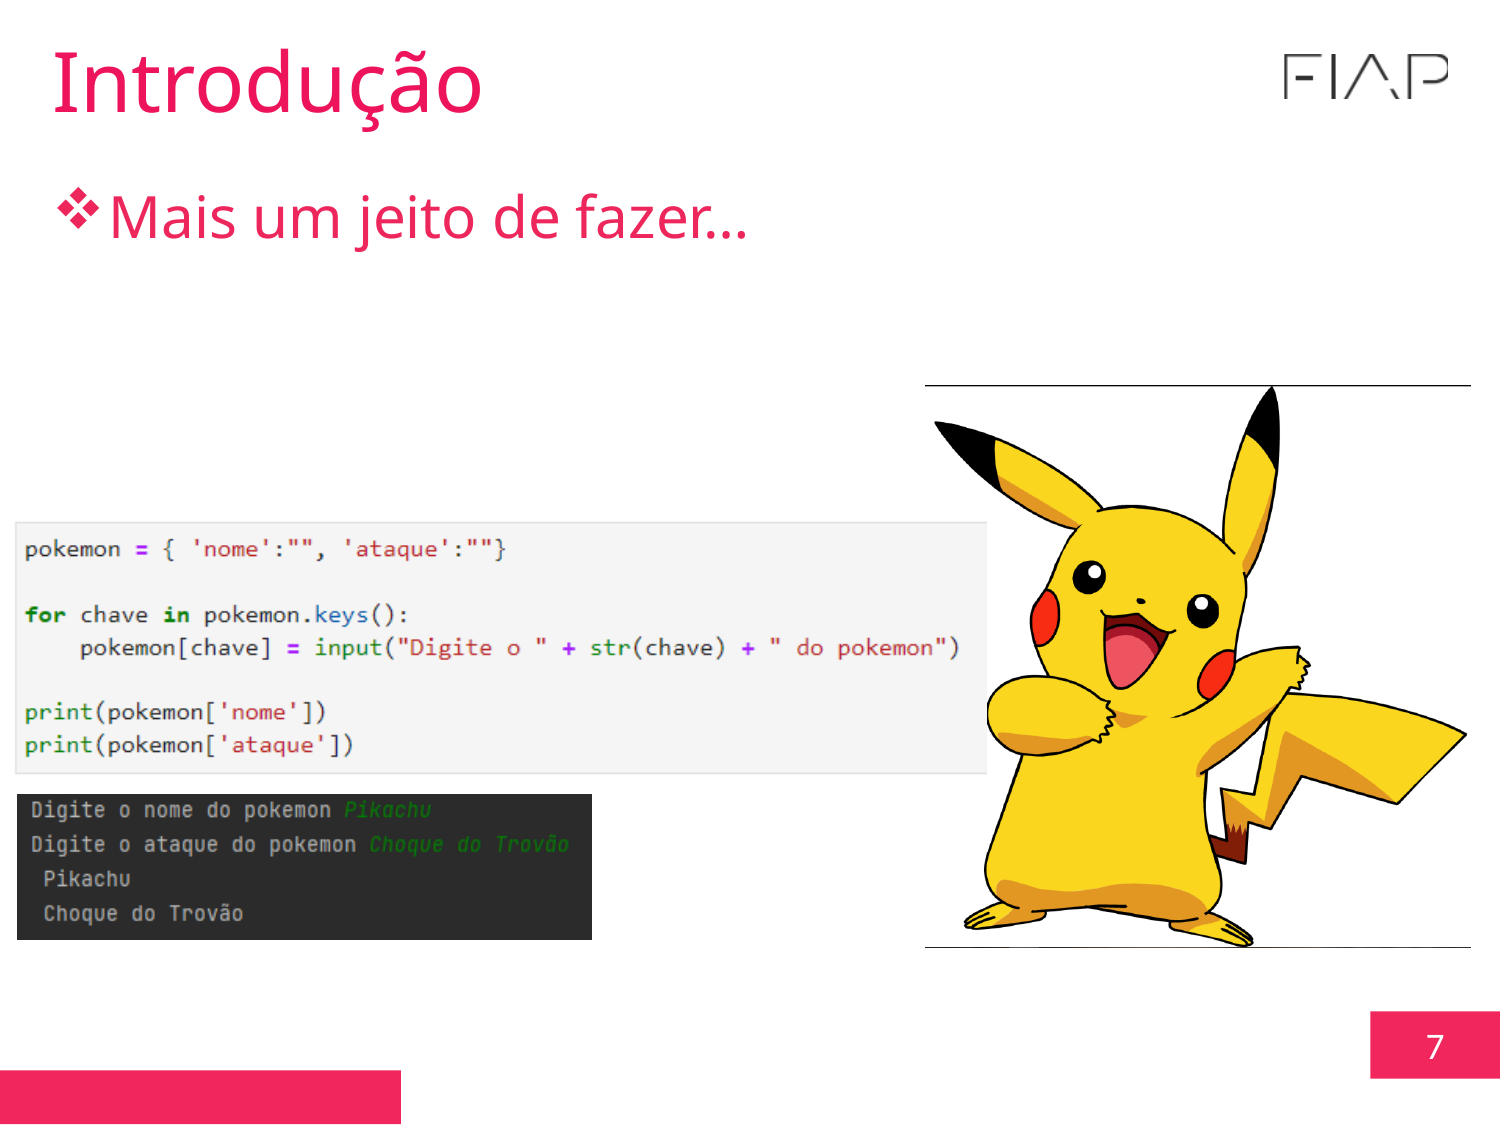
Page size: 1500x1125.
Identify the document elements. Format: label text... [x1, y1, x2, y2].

text_box Mais um jeito de fazer… [37, 138, 1329, 258]
picture [6, 385, 1471, 948]
text_box Introdução [37, 21, 1075, 137]
picture [17, 794, 592, 941]
